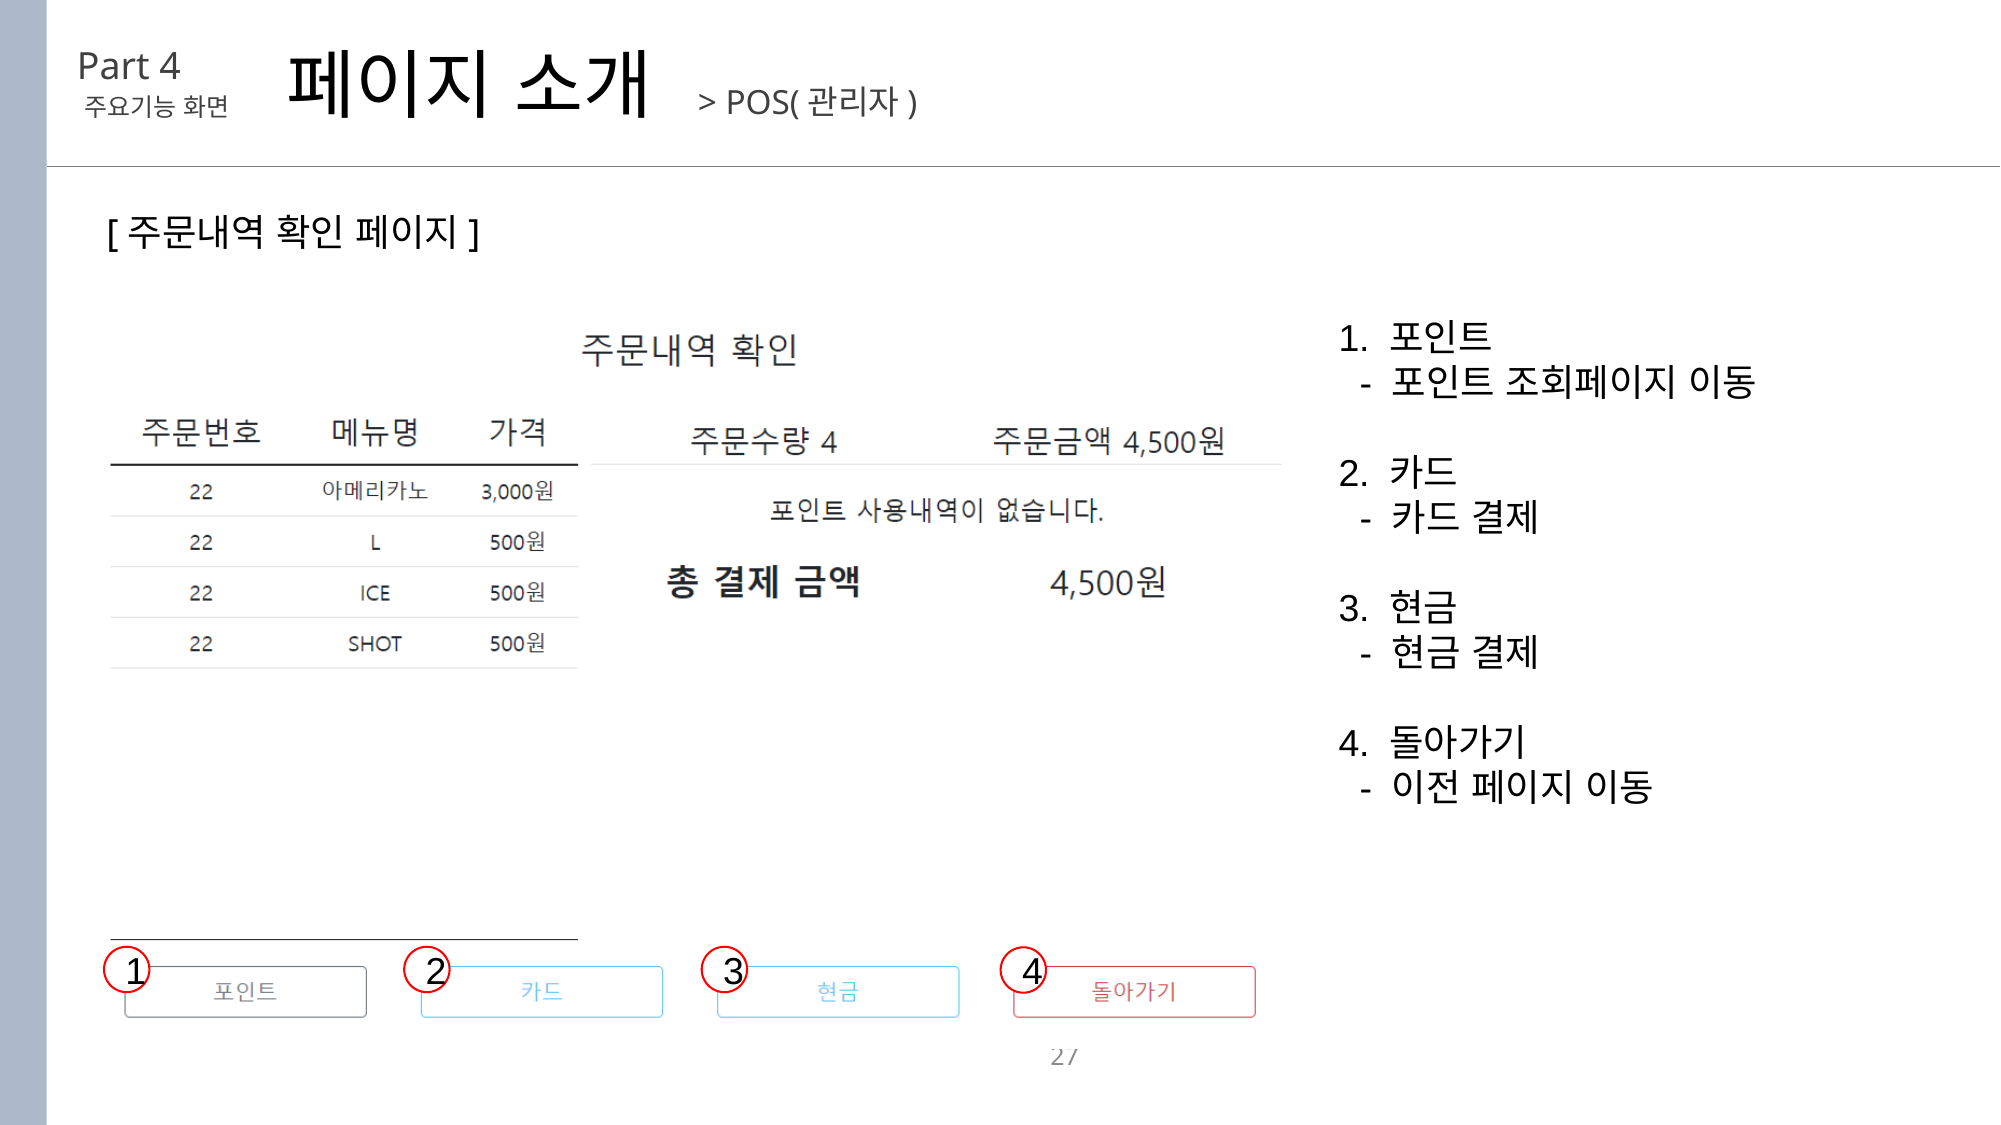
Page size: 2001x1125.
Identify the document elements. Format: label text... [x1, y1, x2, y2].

text_box [주문내역 확인 페이지] [48, 201, 539, 262]
slide_number 27 [839, 1049, 1290, 1087]
text_box 페이지 소개 [271, 30, 668, 135]
text_box 주요기능 화면 [70, 83, 246, 129]
text_box [0, 0, 48, 1125]
text_box Part 4 [62, 34, 196, 95]
text_box > POS(관리자) [683, 73, 933, 129]
picture [75, 301, 1300, 1049]
text_box 1. 포인트 - 포인트 조회페이지 이동 2. 카드 - 카드 결제 3. 현금 - 현금 결제 4. 돌아가기 - 이전 페이지 이동 [1323, 306, 1982, 817]
